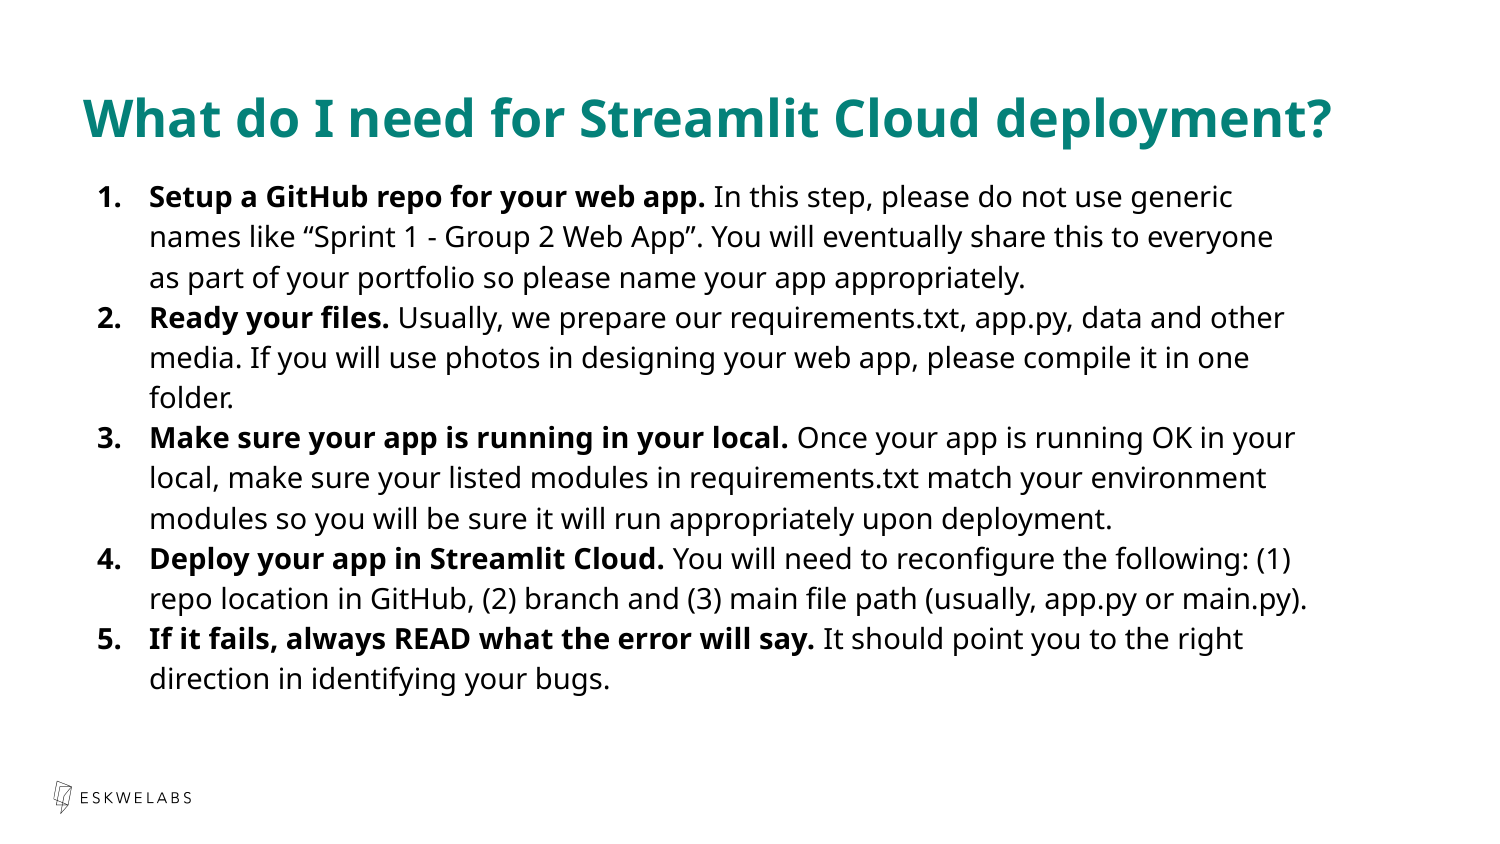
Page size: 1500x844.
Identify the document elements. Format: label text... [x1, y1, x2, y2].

text_box Setup a GitHub repo for your web app. In this step, please do not use generic names like “Sprint 1 - Group 2 Web App”. You will eventually share this to everyone as part of your portfolio so please name your app appropriately. Ready your files. Usually, we prepare our requirements.txt, app.py, data and other media. If you will use photos in designing your web app, please compile it in one folder. Make sure your app is running in your local. Once your app is running OK in your local, make sure your listed modules in requirements.txt match your environment modules so you will be sure it will run appropriately upon deployment. Deploy your app in Streamlit Cloud. You will need to reconfigure the following: (1) repo location in GitHub, (2) branch and (3) main file path (usually, app.py or main.py). If it fails, always READ what the error will say. It should point you to the right direction in identifying your bugs. [59, 158, 1326, 779]
picture [37, 778, 207, 820]
text_box What do I need for Streamlit Cloud deployment? [68, 70, 1441, 163]
